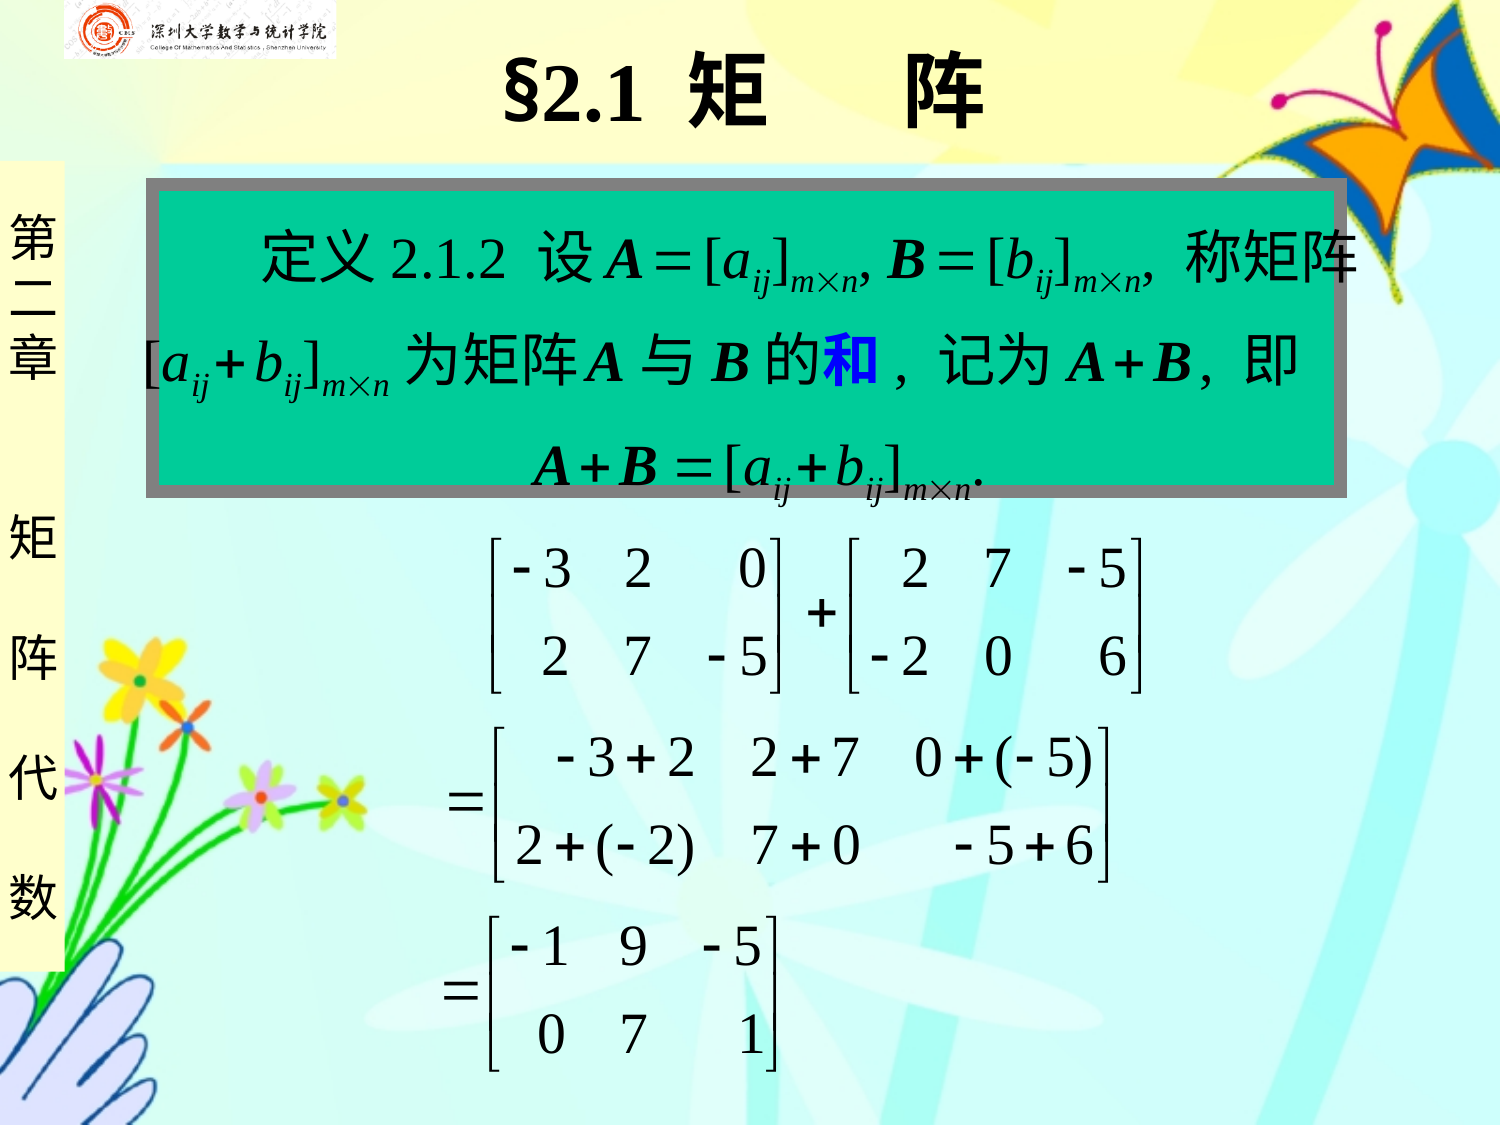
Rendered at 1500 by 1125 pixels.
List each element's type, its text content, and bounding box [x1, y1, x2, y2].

text_box [1034, 184, 1341, 188]
title §2.1 矩 阵 [485, 0, 1034, 188]
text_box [796, 526, 1162, 704]
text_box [478, 526, 795, 704]
text_box 定义2.1.2 设 A  [aij]mn, B  [bij]mn, 称矩阵 [aij  bij]mn为矩阵 A与B的和, 记为A  B , 即 A  B  [aij  bij]mn. [127, 188, 1374, 515]
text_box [435, 715, 1129, 893]
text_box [430, 904, 800, 1081]
picture [0, 0, 1500, 1125]
text_box [152, 184, 485, 188]
